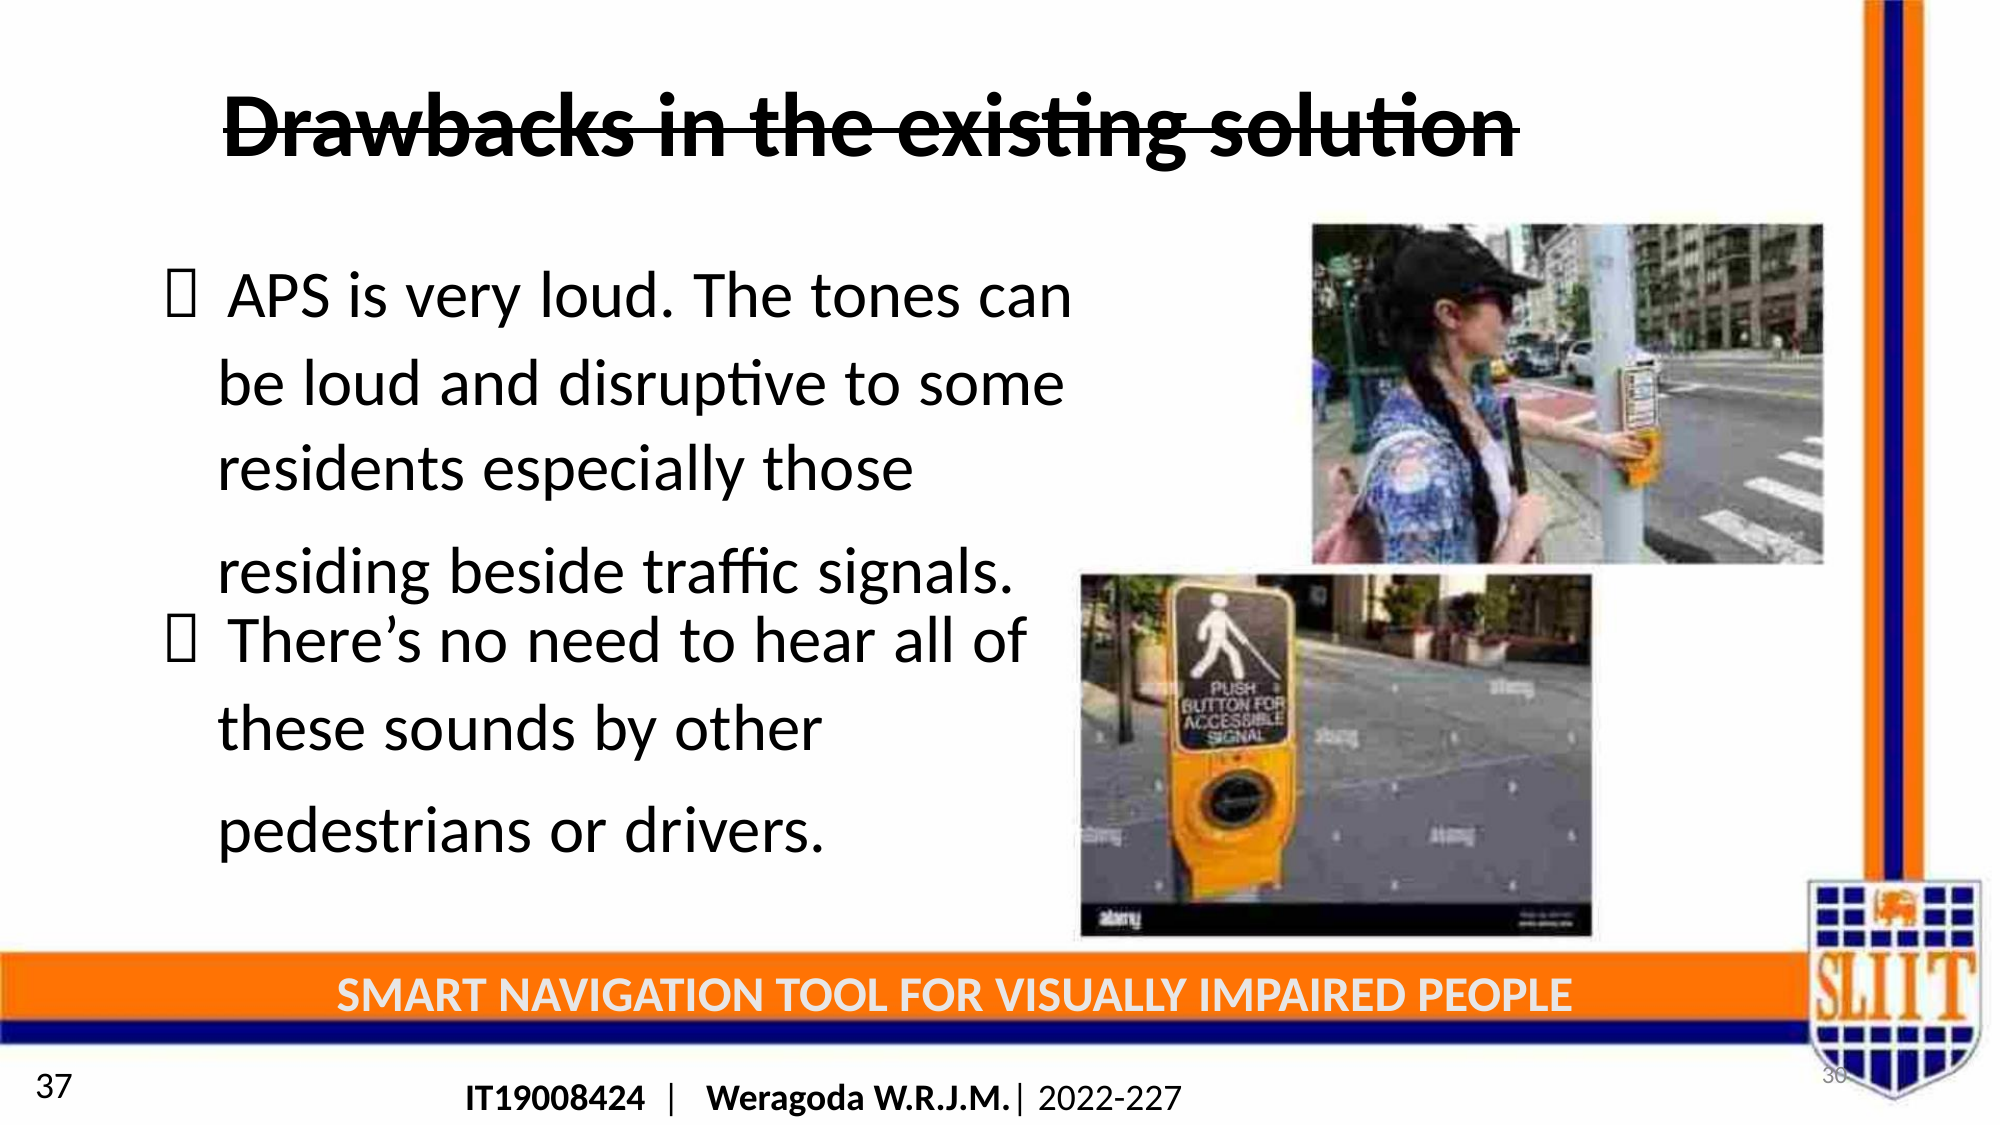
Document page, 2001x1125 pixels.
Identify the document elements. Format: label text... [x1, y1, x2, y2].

text_box residing beside traffic signals.  There’s no need to hear all of these sounds by other [161, 540, 1034, 764]
text_box pedestrians or drivers. [217, 799, 849, 867]
text_box SMART NAVIGATION TOOL FOR VISUALLY IMPAIRED PEOPLE [336, 971, 1617, 1022]
text_box Drawbacks in the existing solution [222, 82, 1550, 175]
text_box 30 [1821, 1063, 1873, 1089]
text_box [0, 0, 2000, 1125]
text_box  APS is very loud. The tones can be loud and disruptive to some residents especially those [161, 263, 1082, 505]
text_box IT19008424 | Weragoda W.R.J.M.| 2022-227 [464, 1080, 1208, 1118]
text_box 37 [35, 1068, 98, 1107]
